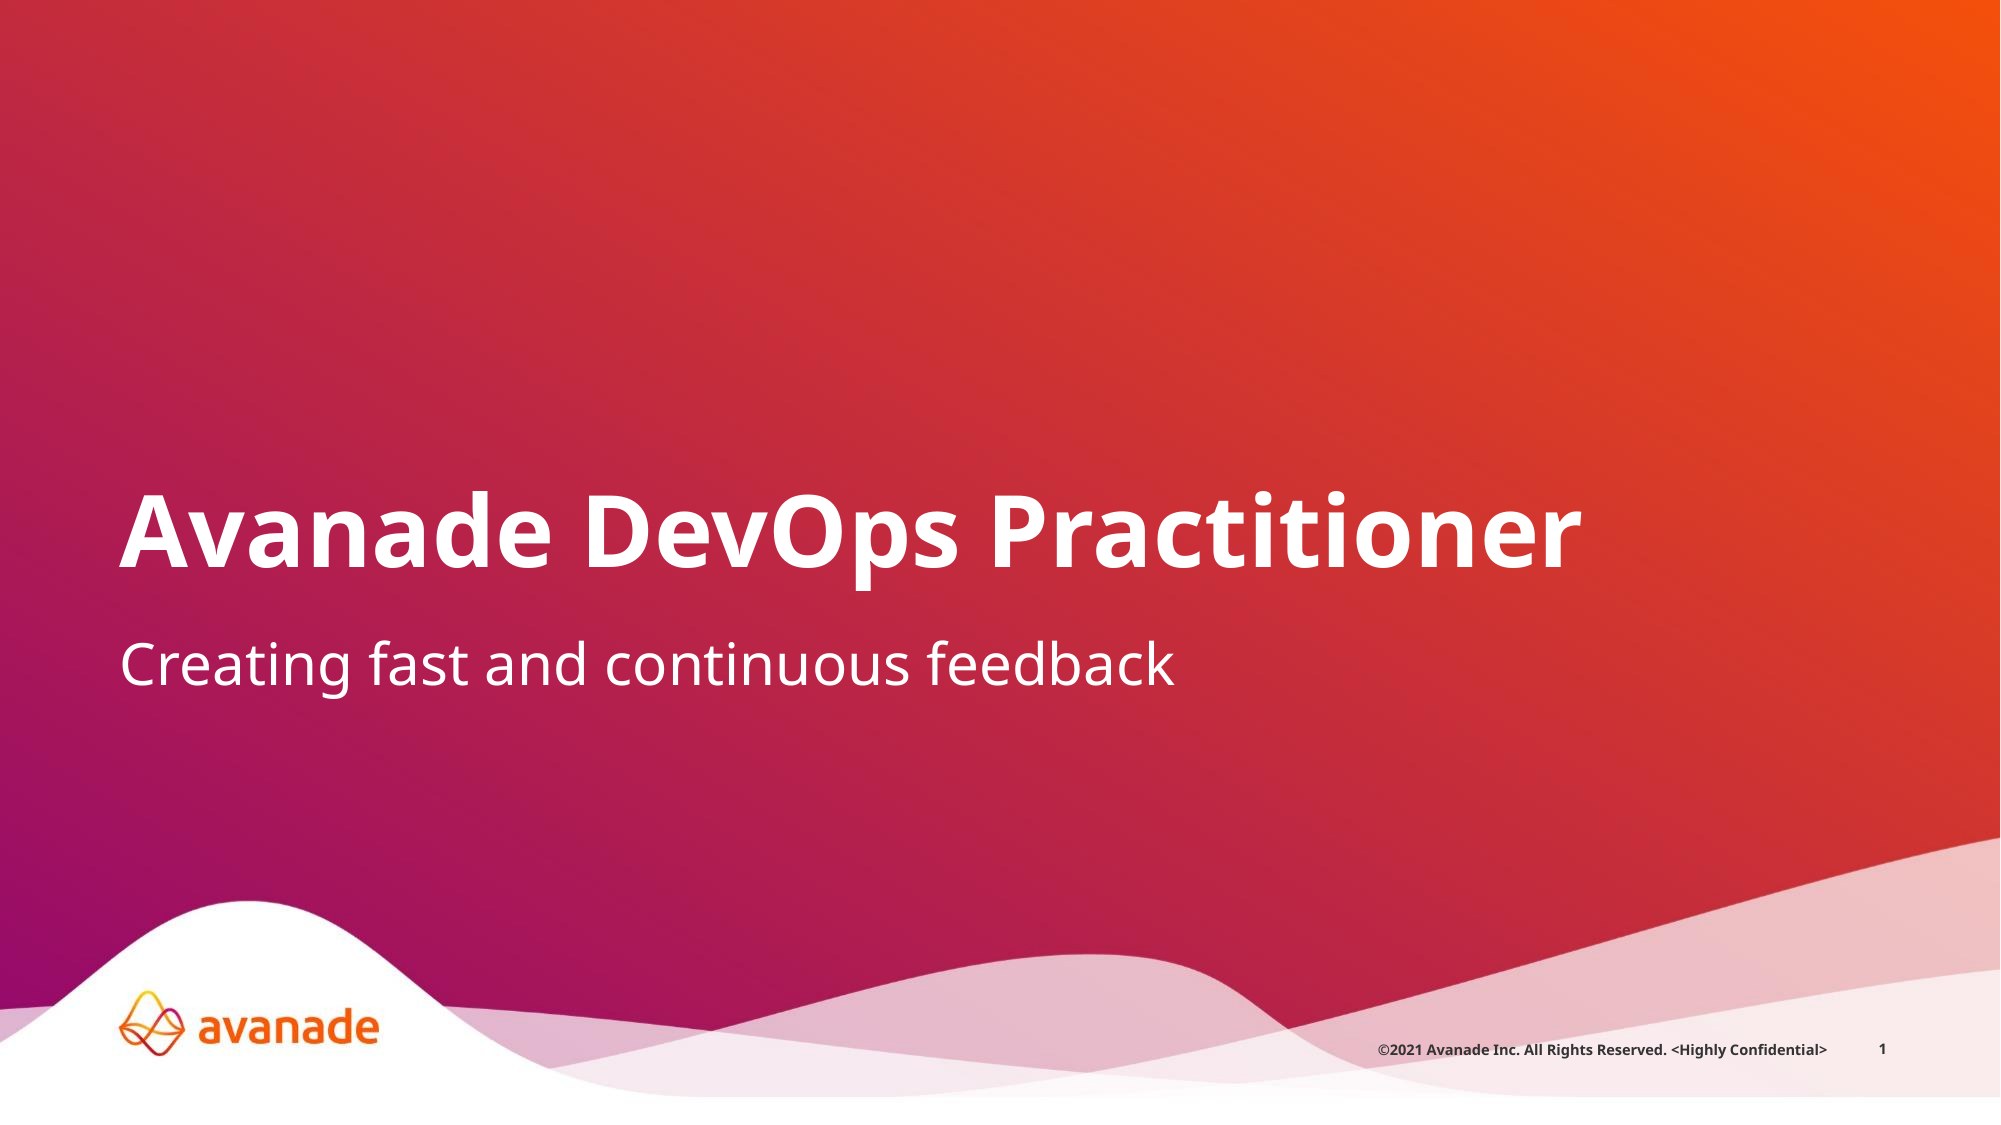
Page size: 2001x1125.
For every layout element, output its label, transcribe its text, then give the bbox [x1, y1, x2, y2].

picture [0, 0, 2001, 1125]
list Avanade DevOps Practitioner [104, 373, 1885, 597]
list Creating fast and continuous feedback [104, 627, 1885, 749]
